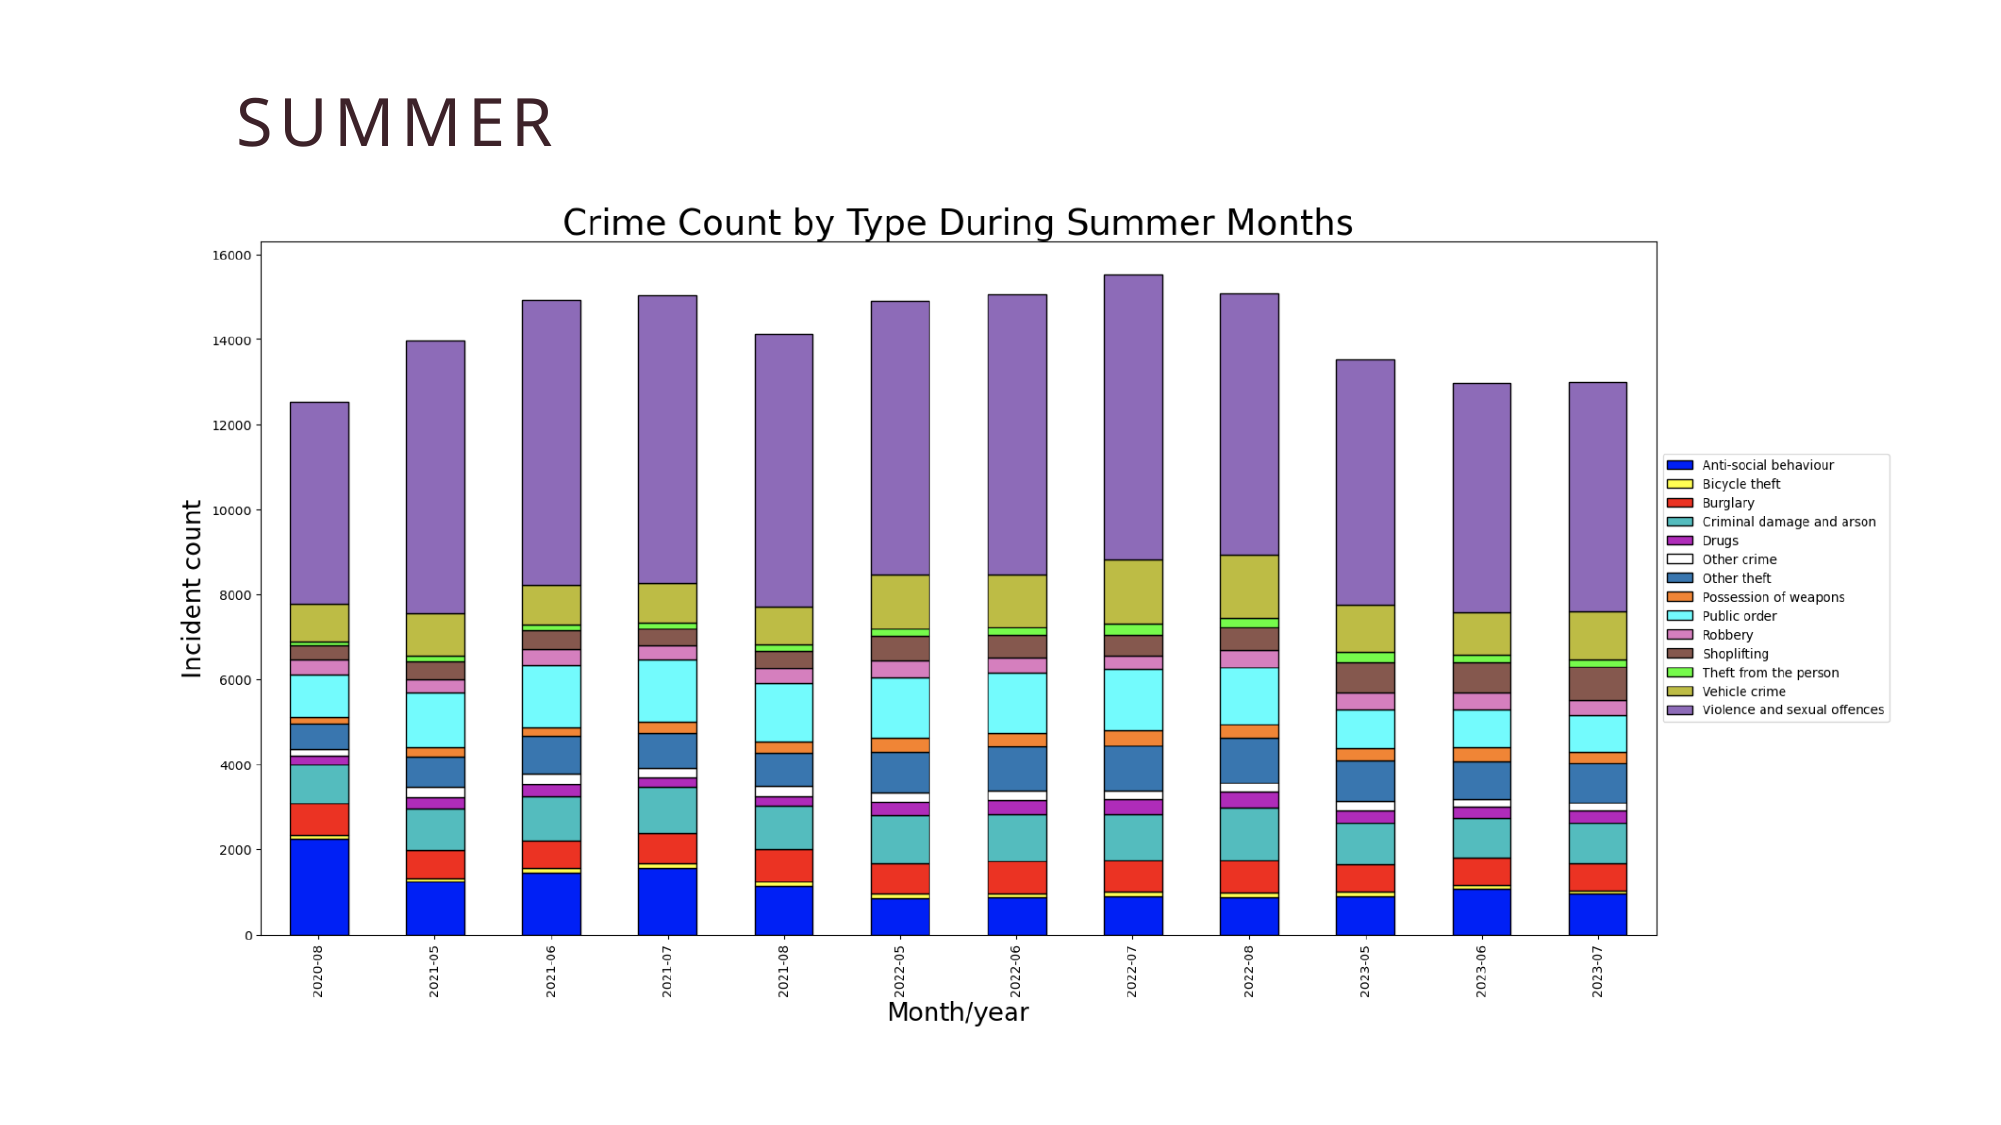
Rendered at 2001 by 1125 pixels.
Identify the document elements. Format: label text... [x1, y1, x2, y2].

picture [174, 201, 1903, 1056]
title Summer [221, 56, 1779, 169]
